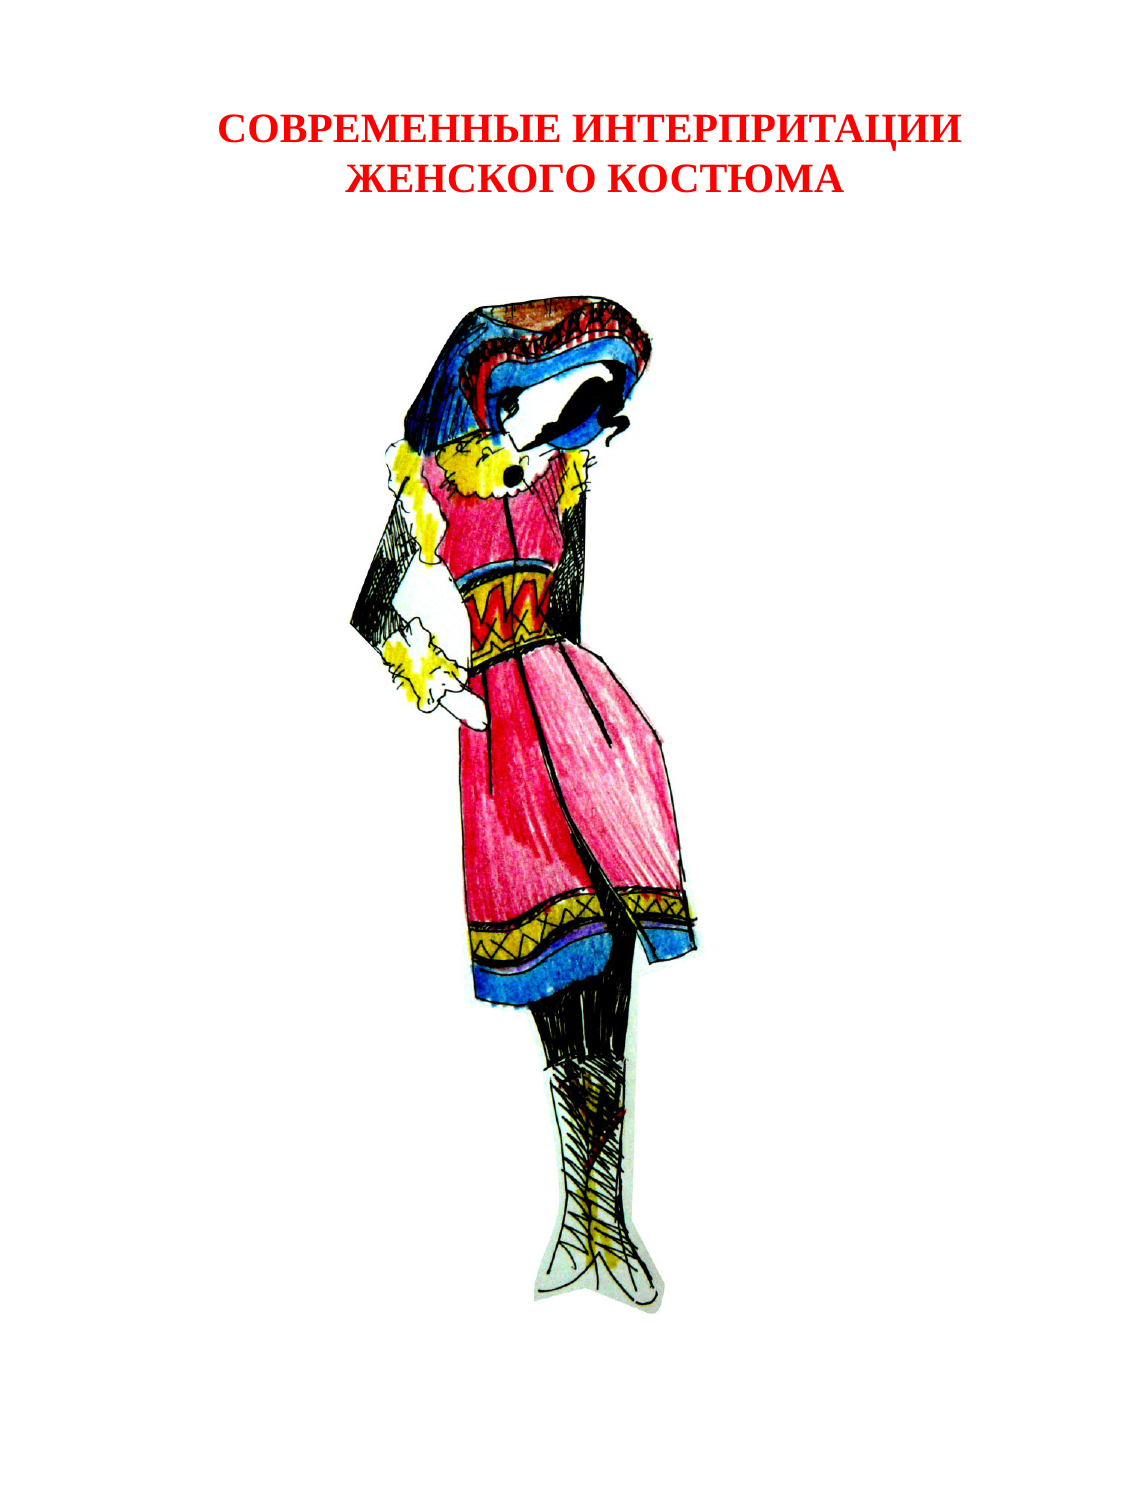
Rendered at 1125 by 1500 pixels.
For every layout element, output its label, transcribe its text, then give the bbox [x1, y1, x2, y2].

text_box СОВРЕМЕННЫЕ ИНТЕРПРИТАЦИИ ЖЕНСКОГО КОСТЮМА [202, 93, 988, 209]
picture [292, 280, 837, 1333]
